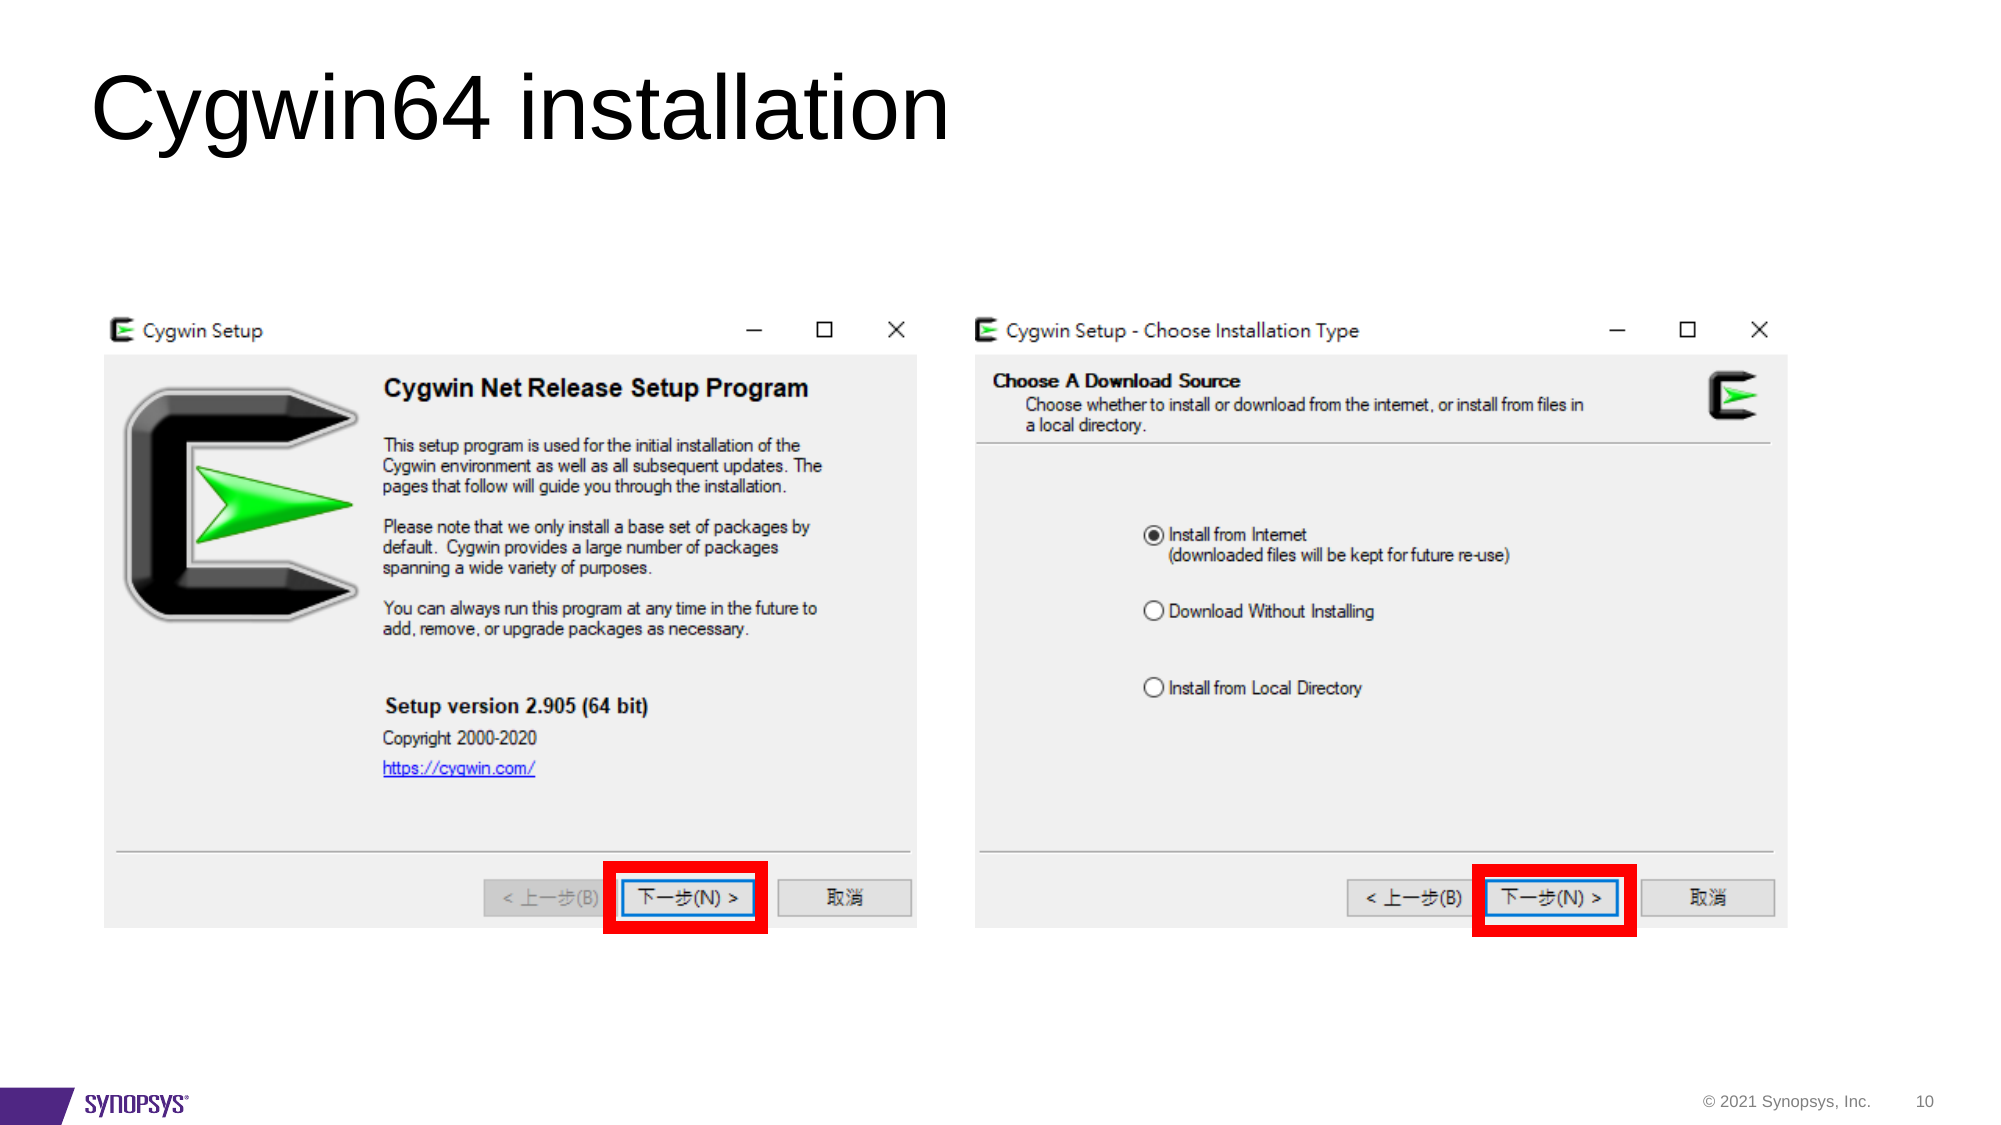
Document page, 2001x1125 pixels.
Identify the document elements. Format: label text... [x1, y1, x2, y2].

title Cygwin64 installation [75, 0, 1926, 165]
picture [975, 311, 1788, 928]
picture [104, 311, 917, 928]
text_box [1477, 928, 1631, 932]
